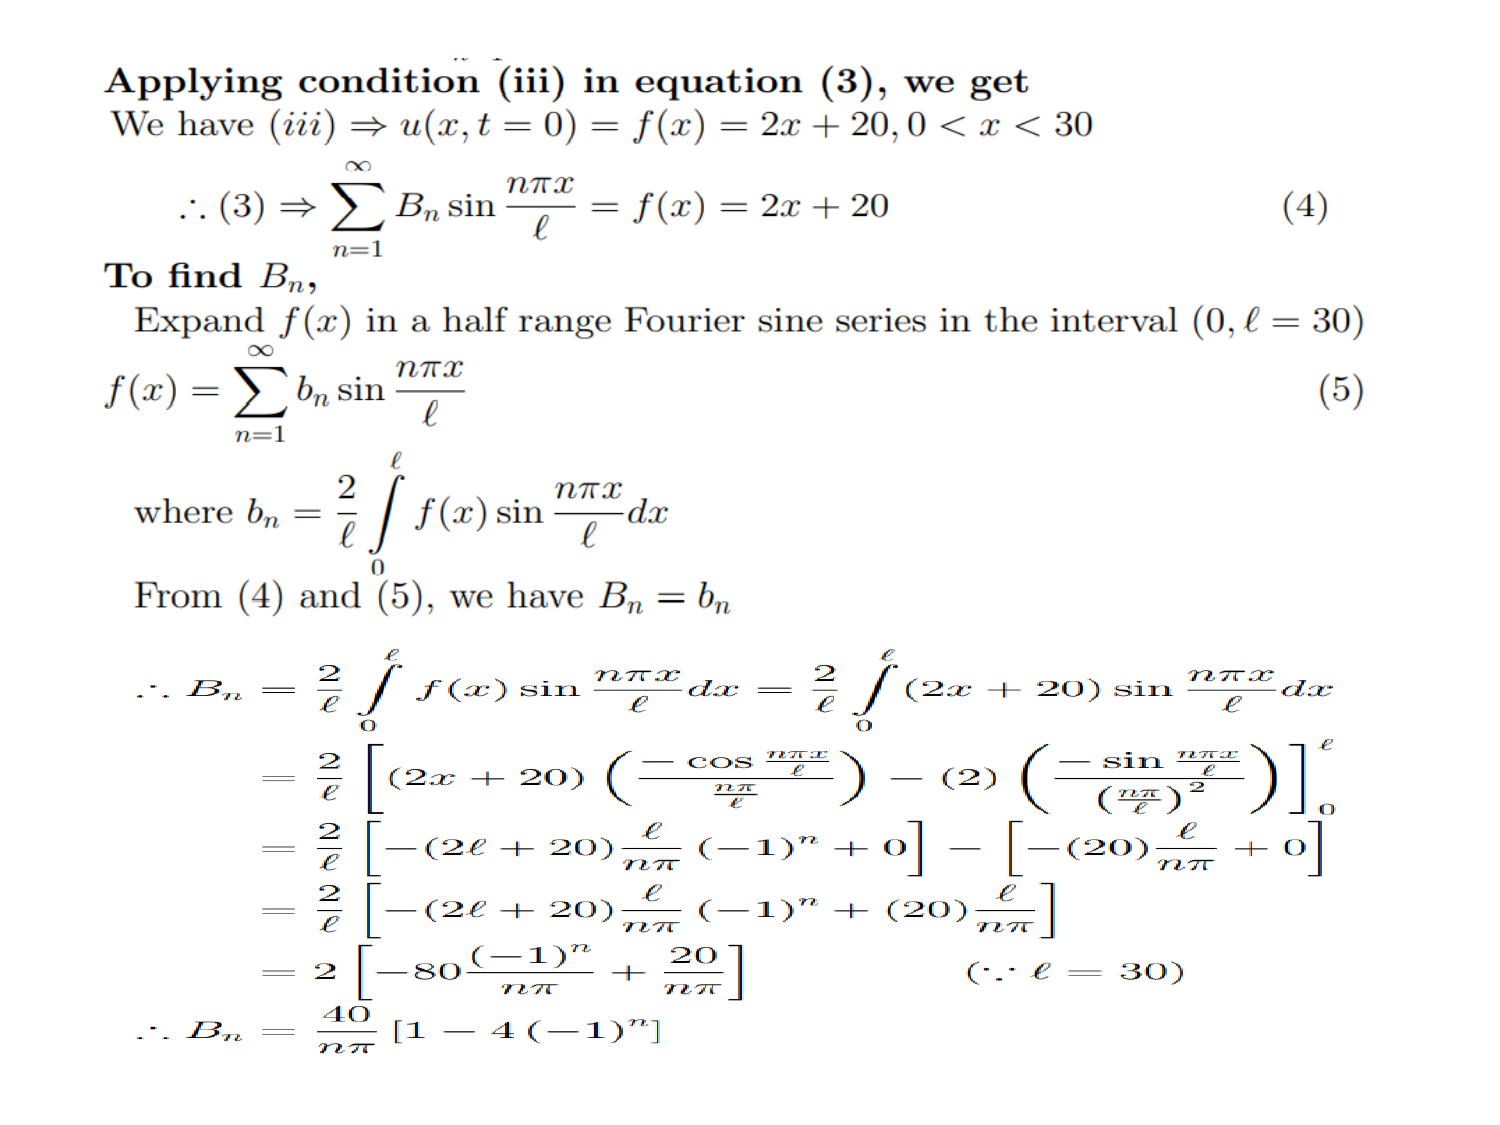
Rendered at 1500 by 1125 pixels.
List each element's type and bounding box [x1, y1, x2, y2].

list [70, 58, 1466, 622]
picture [70, 644, 1454, 1060]
